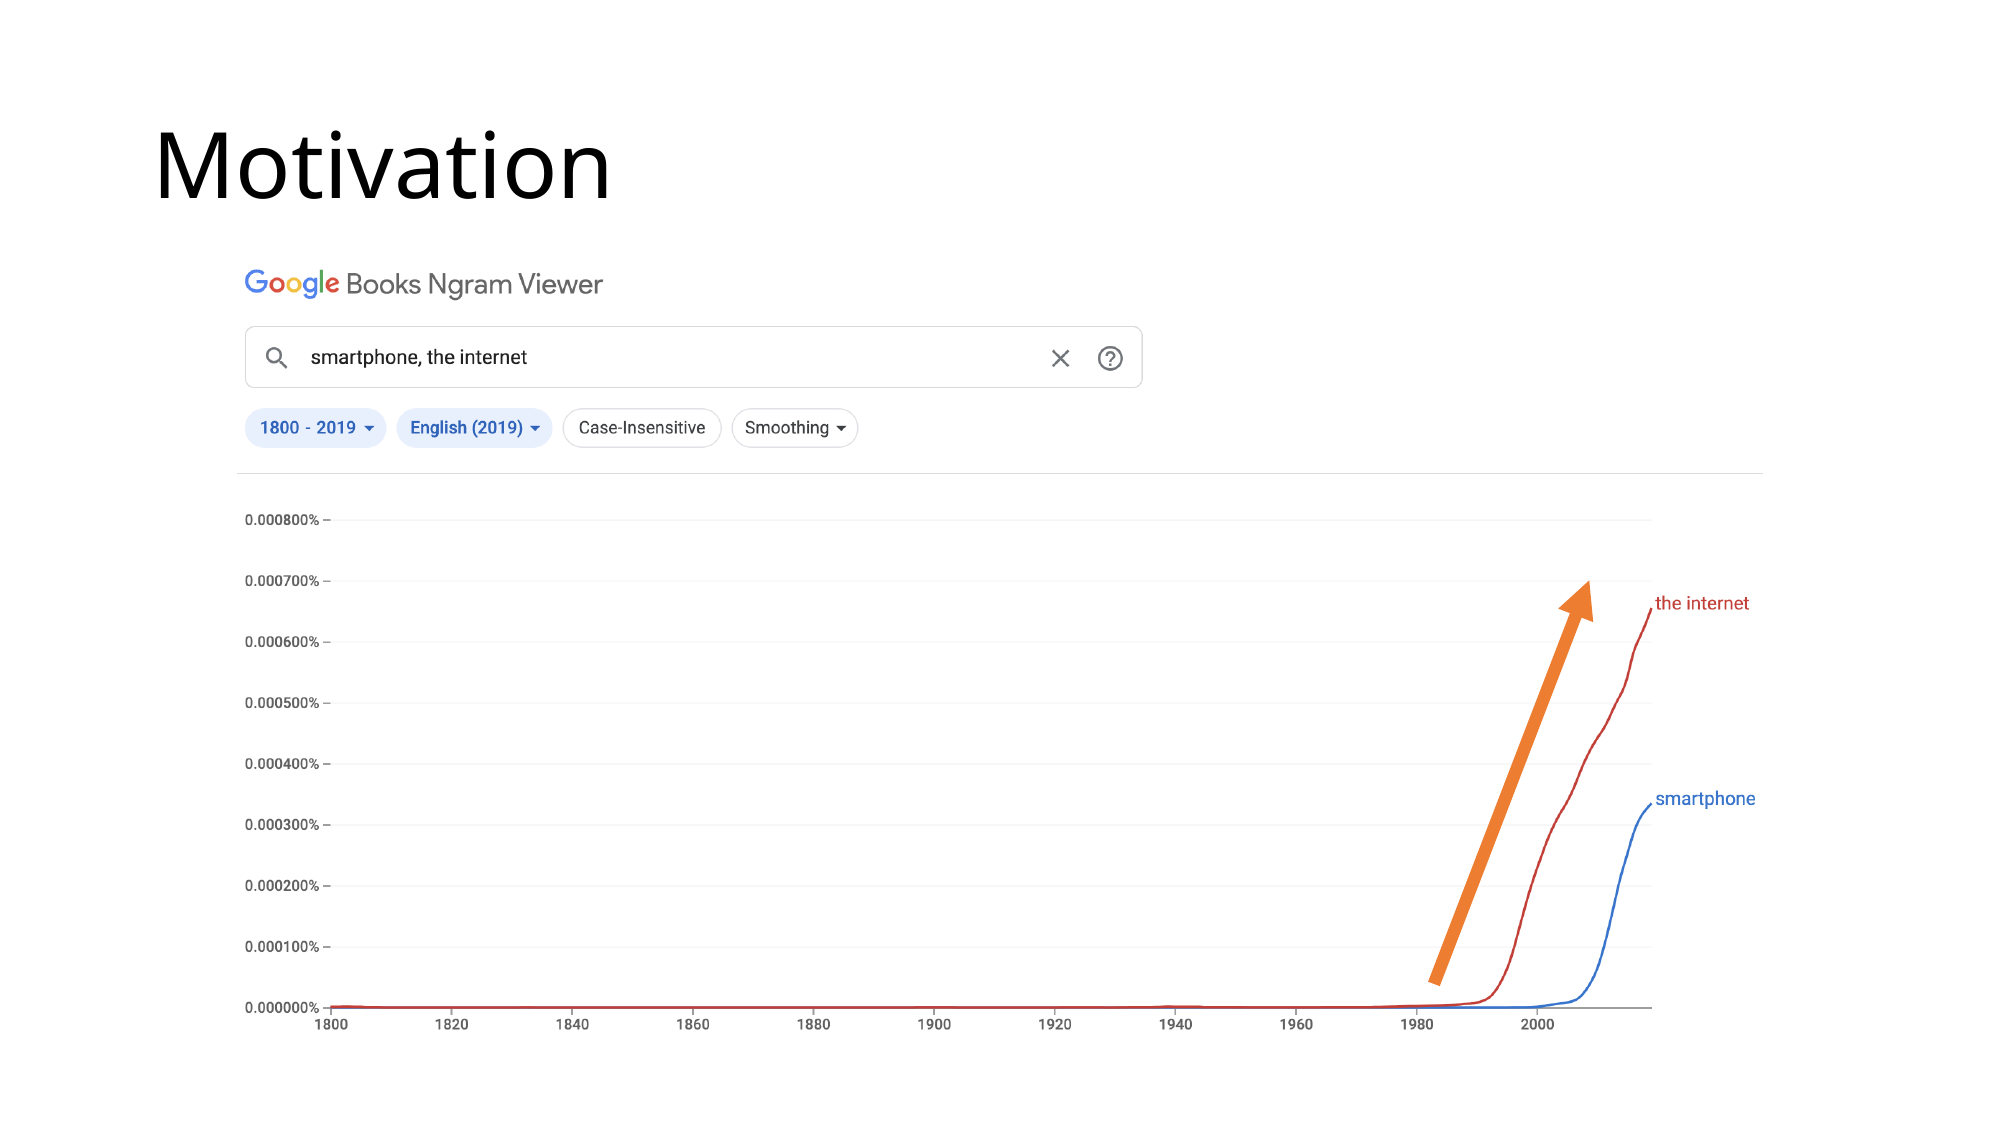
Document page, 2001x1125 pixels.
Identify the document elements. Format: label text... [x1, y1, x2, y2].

title Motivation [137, 59, 1863, 278]
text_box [1433, 580, 1590, 984]
picture [237, 261, 1763, 1051]
